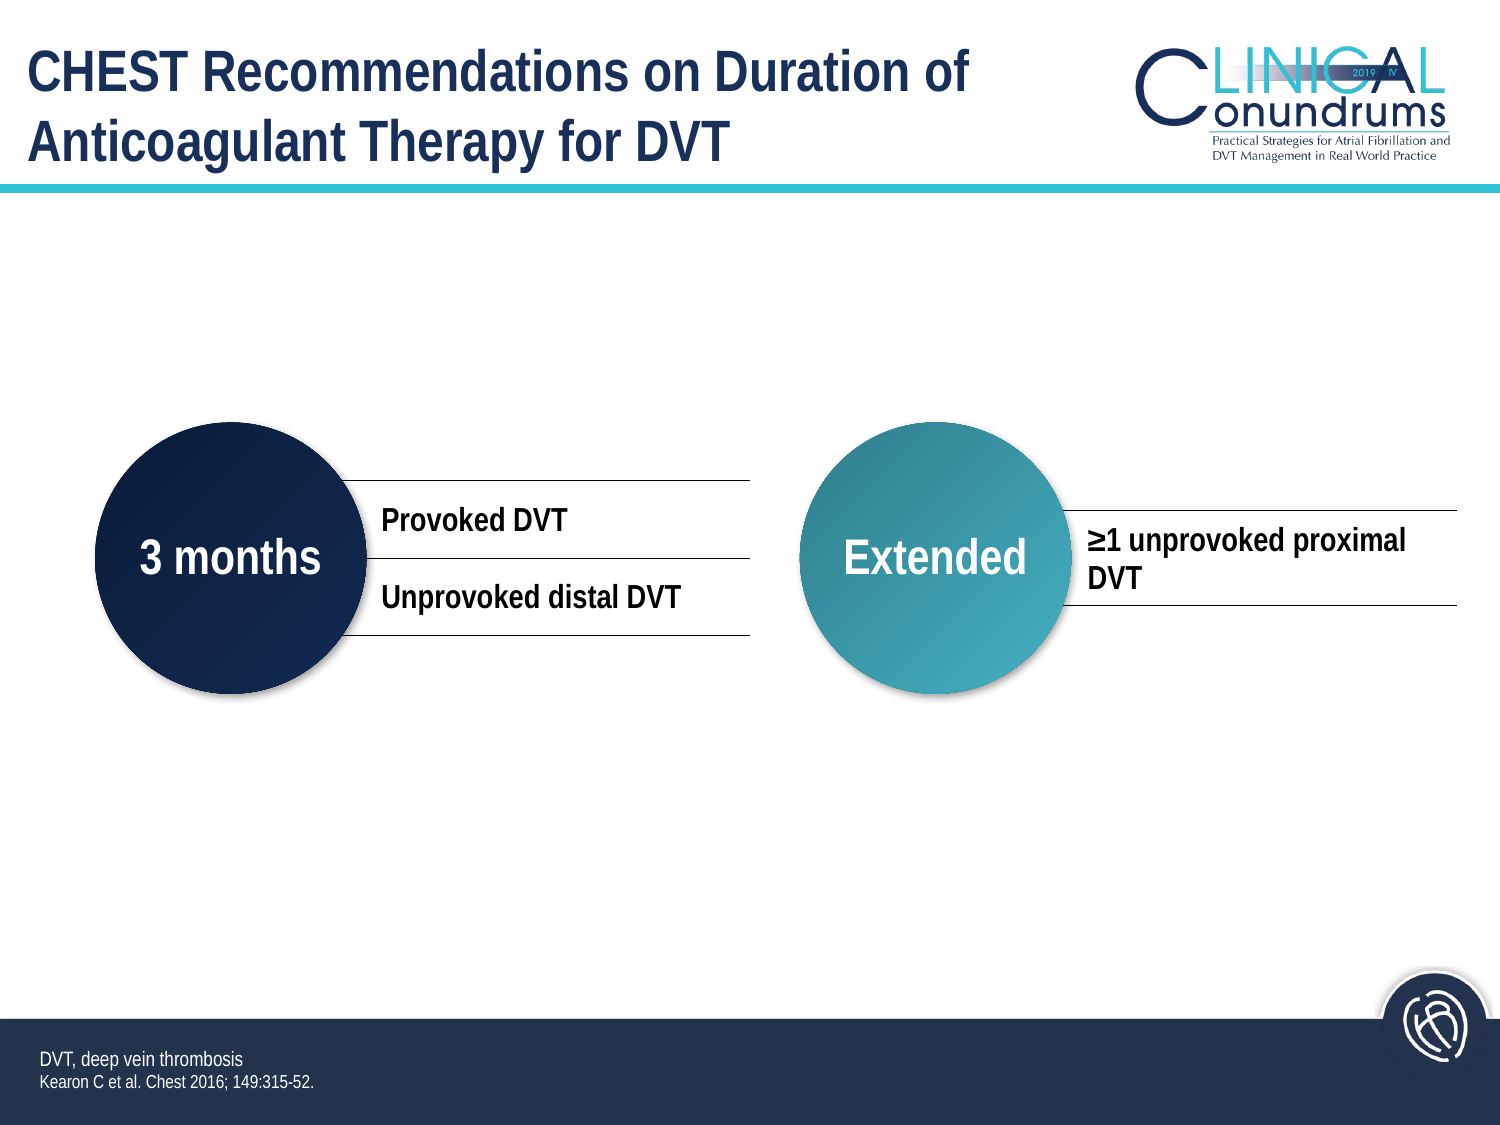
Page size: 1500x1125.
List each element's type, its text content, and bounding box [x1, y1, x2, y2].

table_header ≥1 unprovoked proximal DVT [1072, 511, 1457, 605]
text_box 3 months [95, 422, 367, 694]
text_box DVT, deep vein thrombosis Kearon C et al. Chest 2016; 149:315-52. [24, 1002, 1500, 1120]
text_box CHEST Recommendations on Duration of Anticoagulant Therapy for DVT [12, 25, 1090, 181]
table_header Provoked DVT [351, 481, 750, 558]
text_box Extended [799, 422, 1072, 694]
table_cell Unprovoked distal DVT [356, 559, 750, 635]
picture [1132, 36, 1458, 166]
picture [1374, 965, 1493, 1084]
text_box [0, 1018, 1500, 1125]
